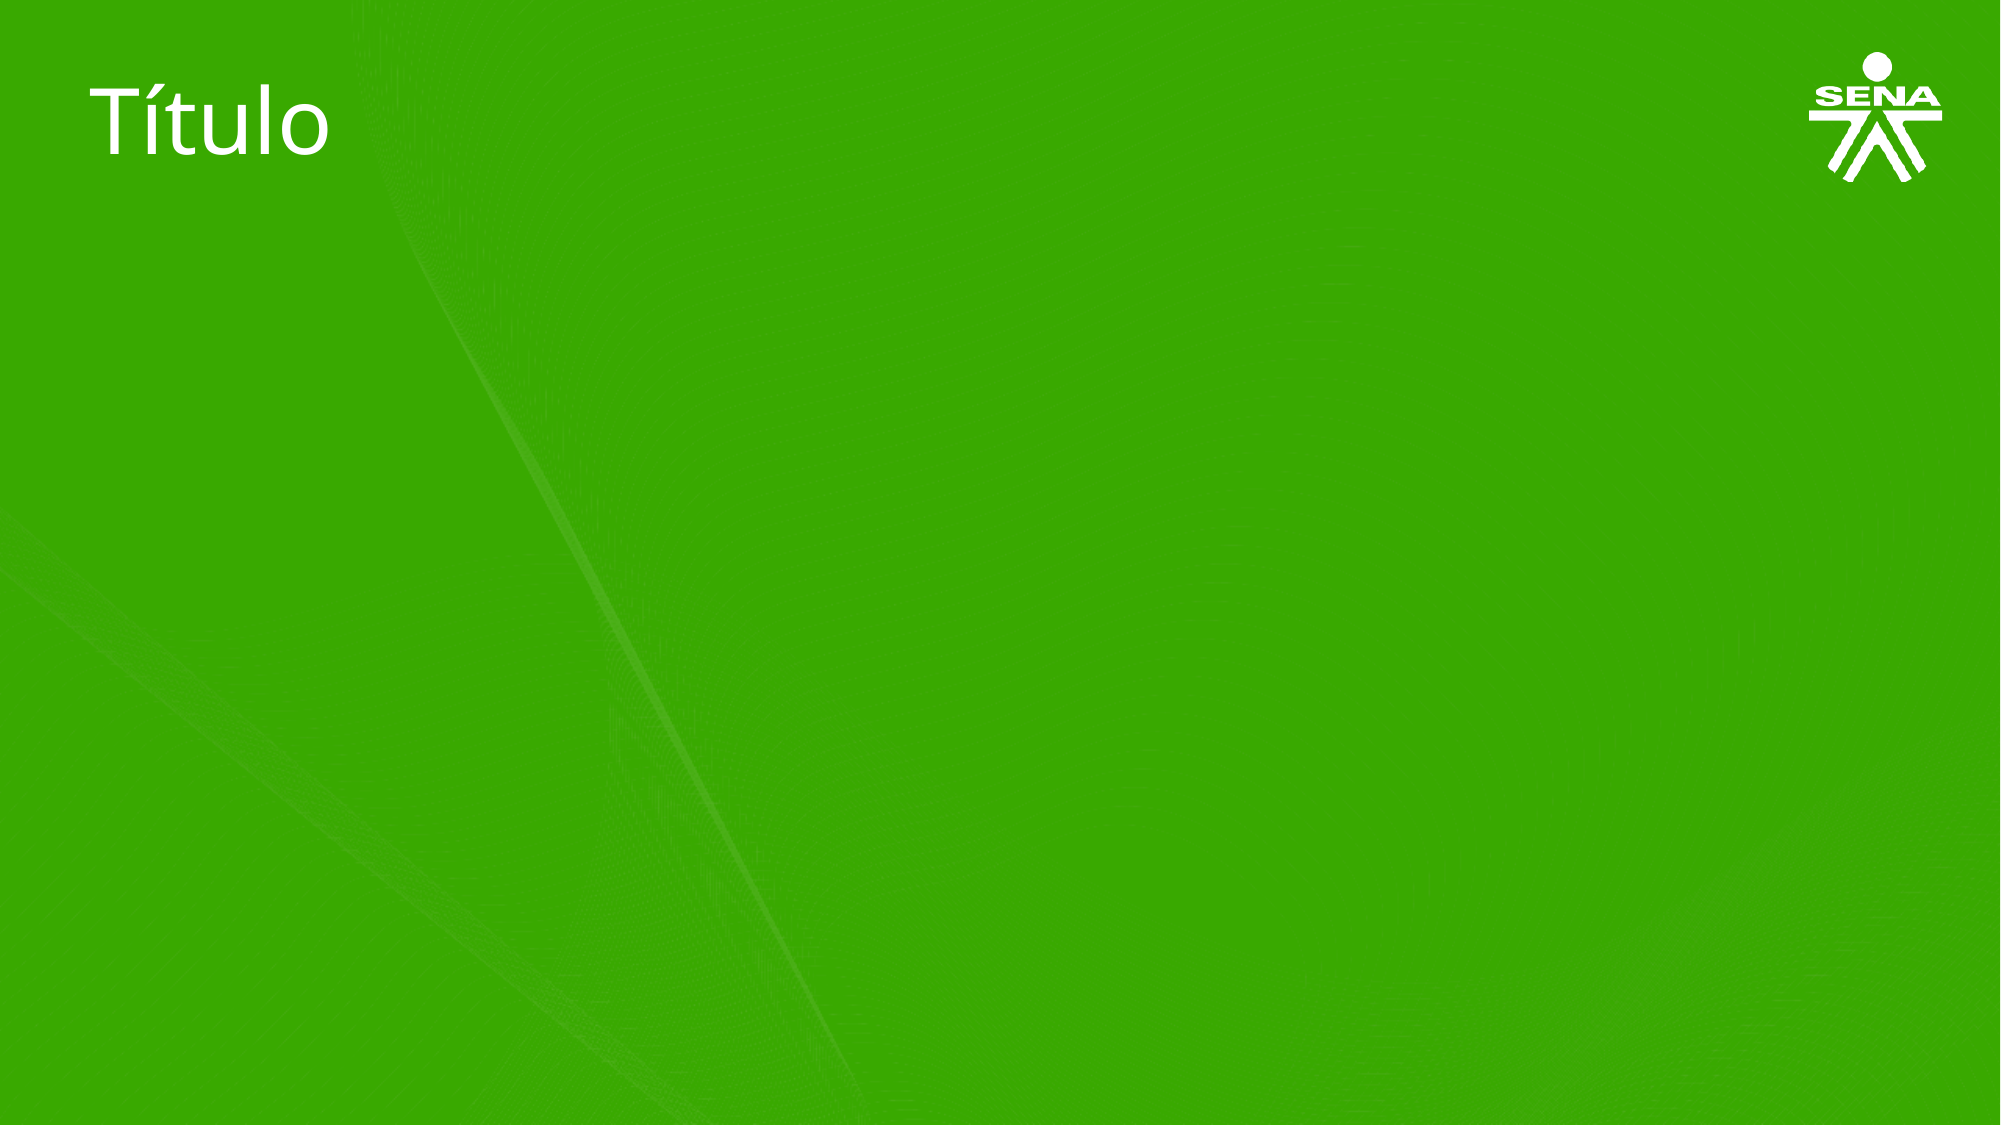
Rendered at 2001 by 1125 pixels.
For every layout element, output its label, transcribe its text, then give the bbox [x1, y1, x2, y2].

text_box Título [74, 68, 1800, 190]
picture [0, 0, 2001, 1125]
